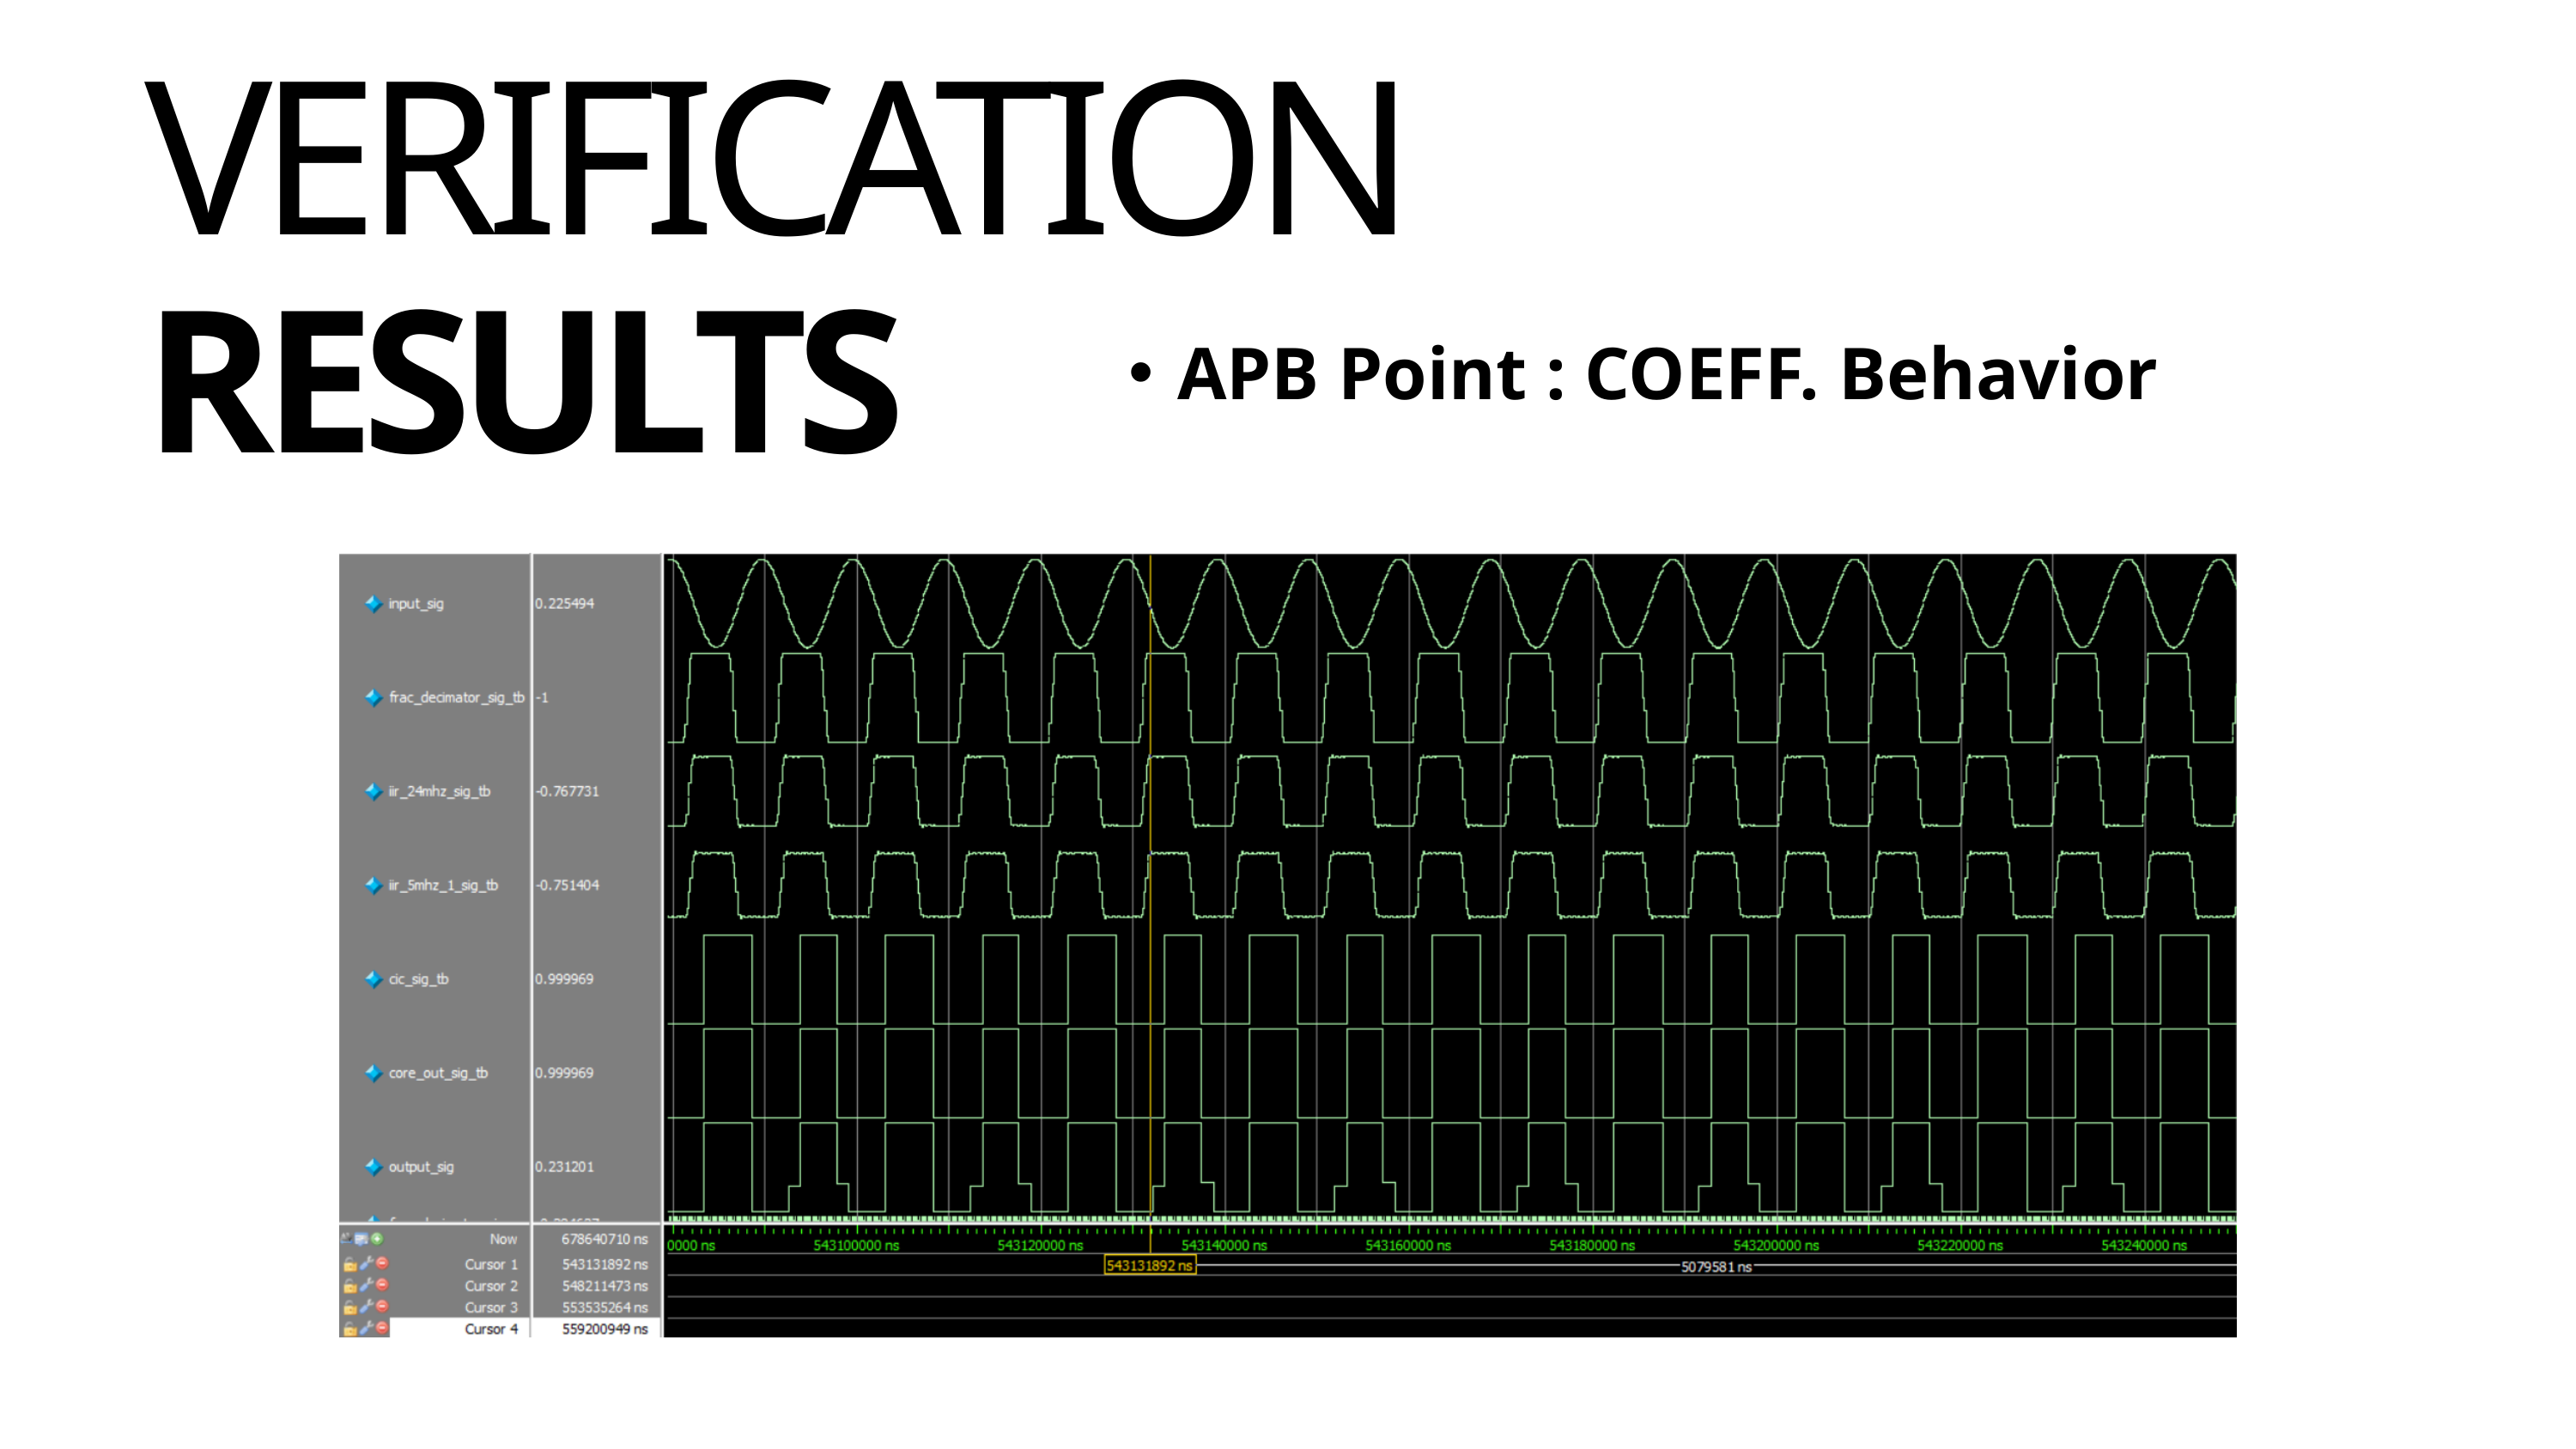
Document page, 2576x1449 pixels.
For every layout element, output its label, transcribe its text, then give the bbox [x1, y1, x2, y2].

text_box APB Point : COEFF. Behavior [1115, 322, 2237, 421]
text_box RESULTS [144, 322, 1457, 493]
picture [338, 552, 2237, 1338]
text_box VERIFICATION [144, 93, 2008, 278]
